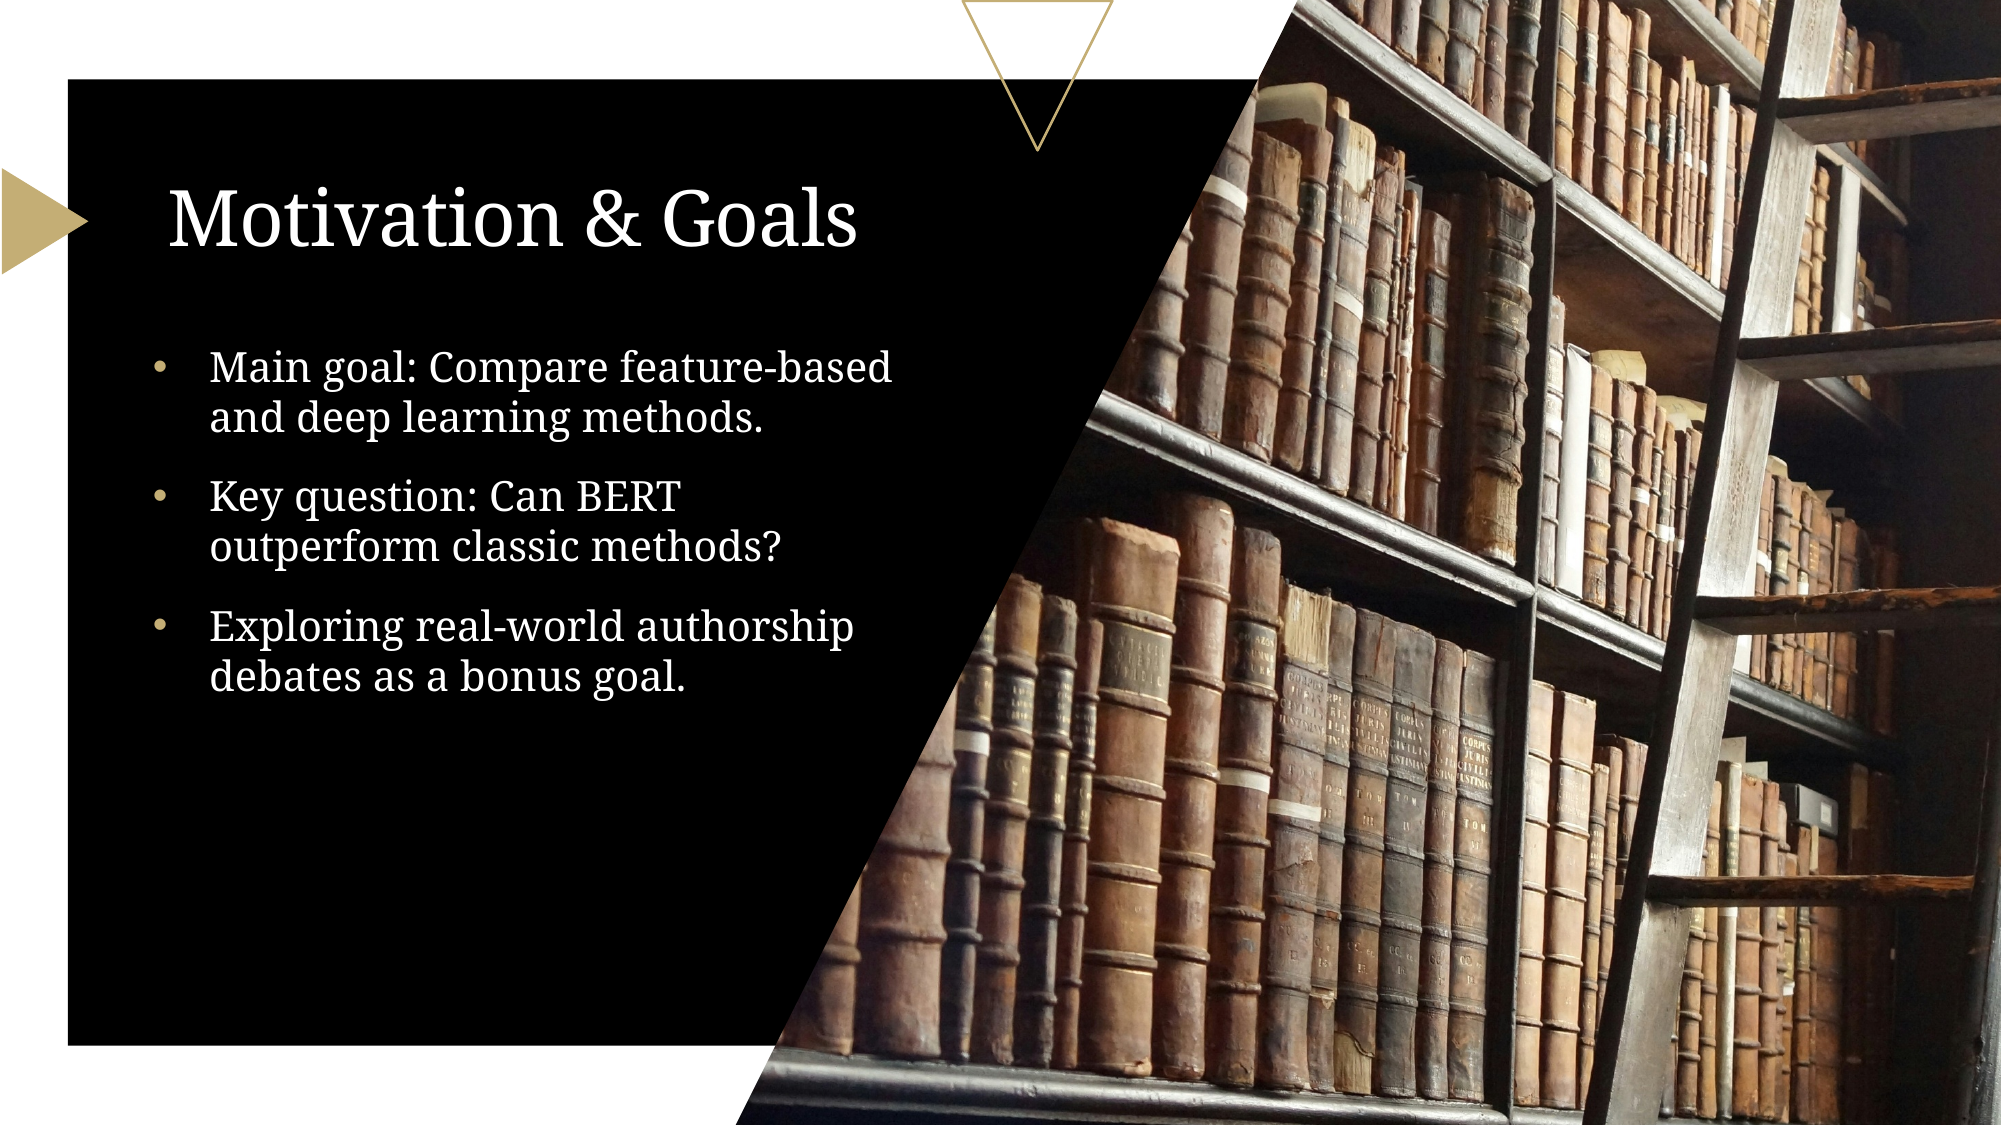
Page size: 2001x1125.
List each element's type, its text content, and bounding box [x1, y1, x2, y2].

list Main goal: Compare feature-based and deep learning methods. Key question: Can BERT outperform classic methods? Exploring real-world authorship debates as a bonus goal. [152, 333, 732, 979]
picture [734, 0, 2001, 1125]
title Motivation & Goals [152, 146, 732, 296]
